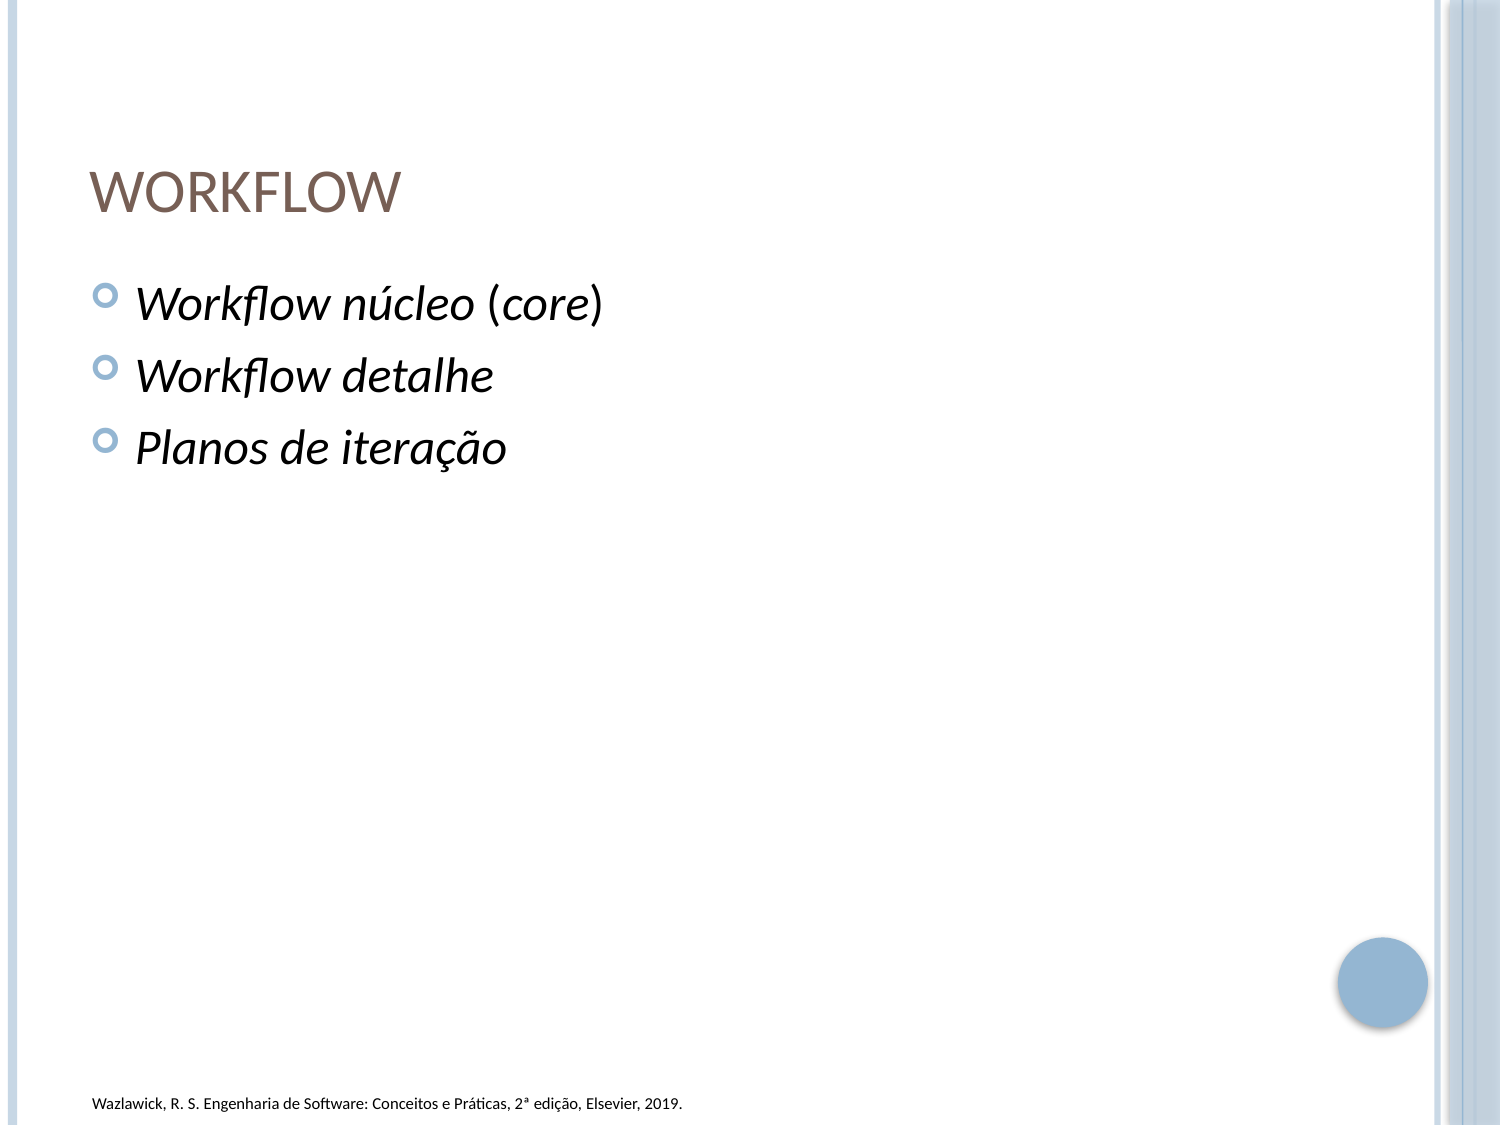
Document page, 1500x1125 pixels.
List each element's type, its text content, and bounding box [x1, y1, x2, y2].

list Workflow núcleo (core) Workflow detalhe Planos de iteração [75, 262, 1300, 1062]
title workflow [75, 45, 1300, 233]
